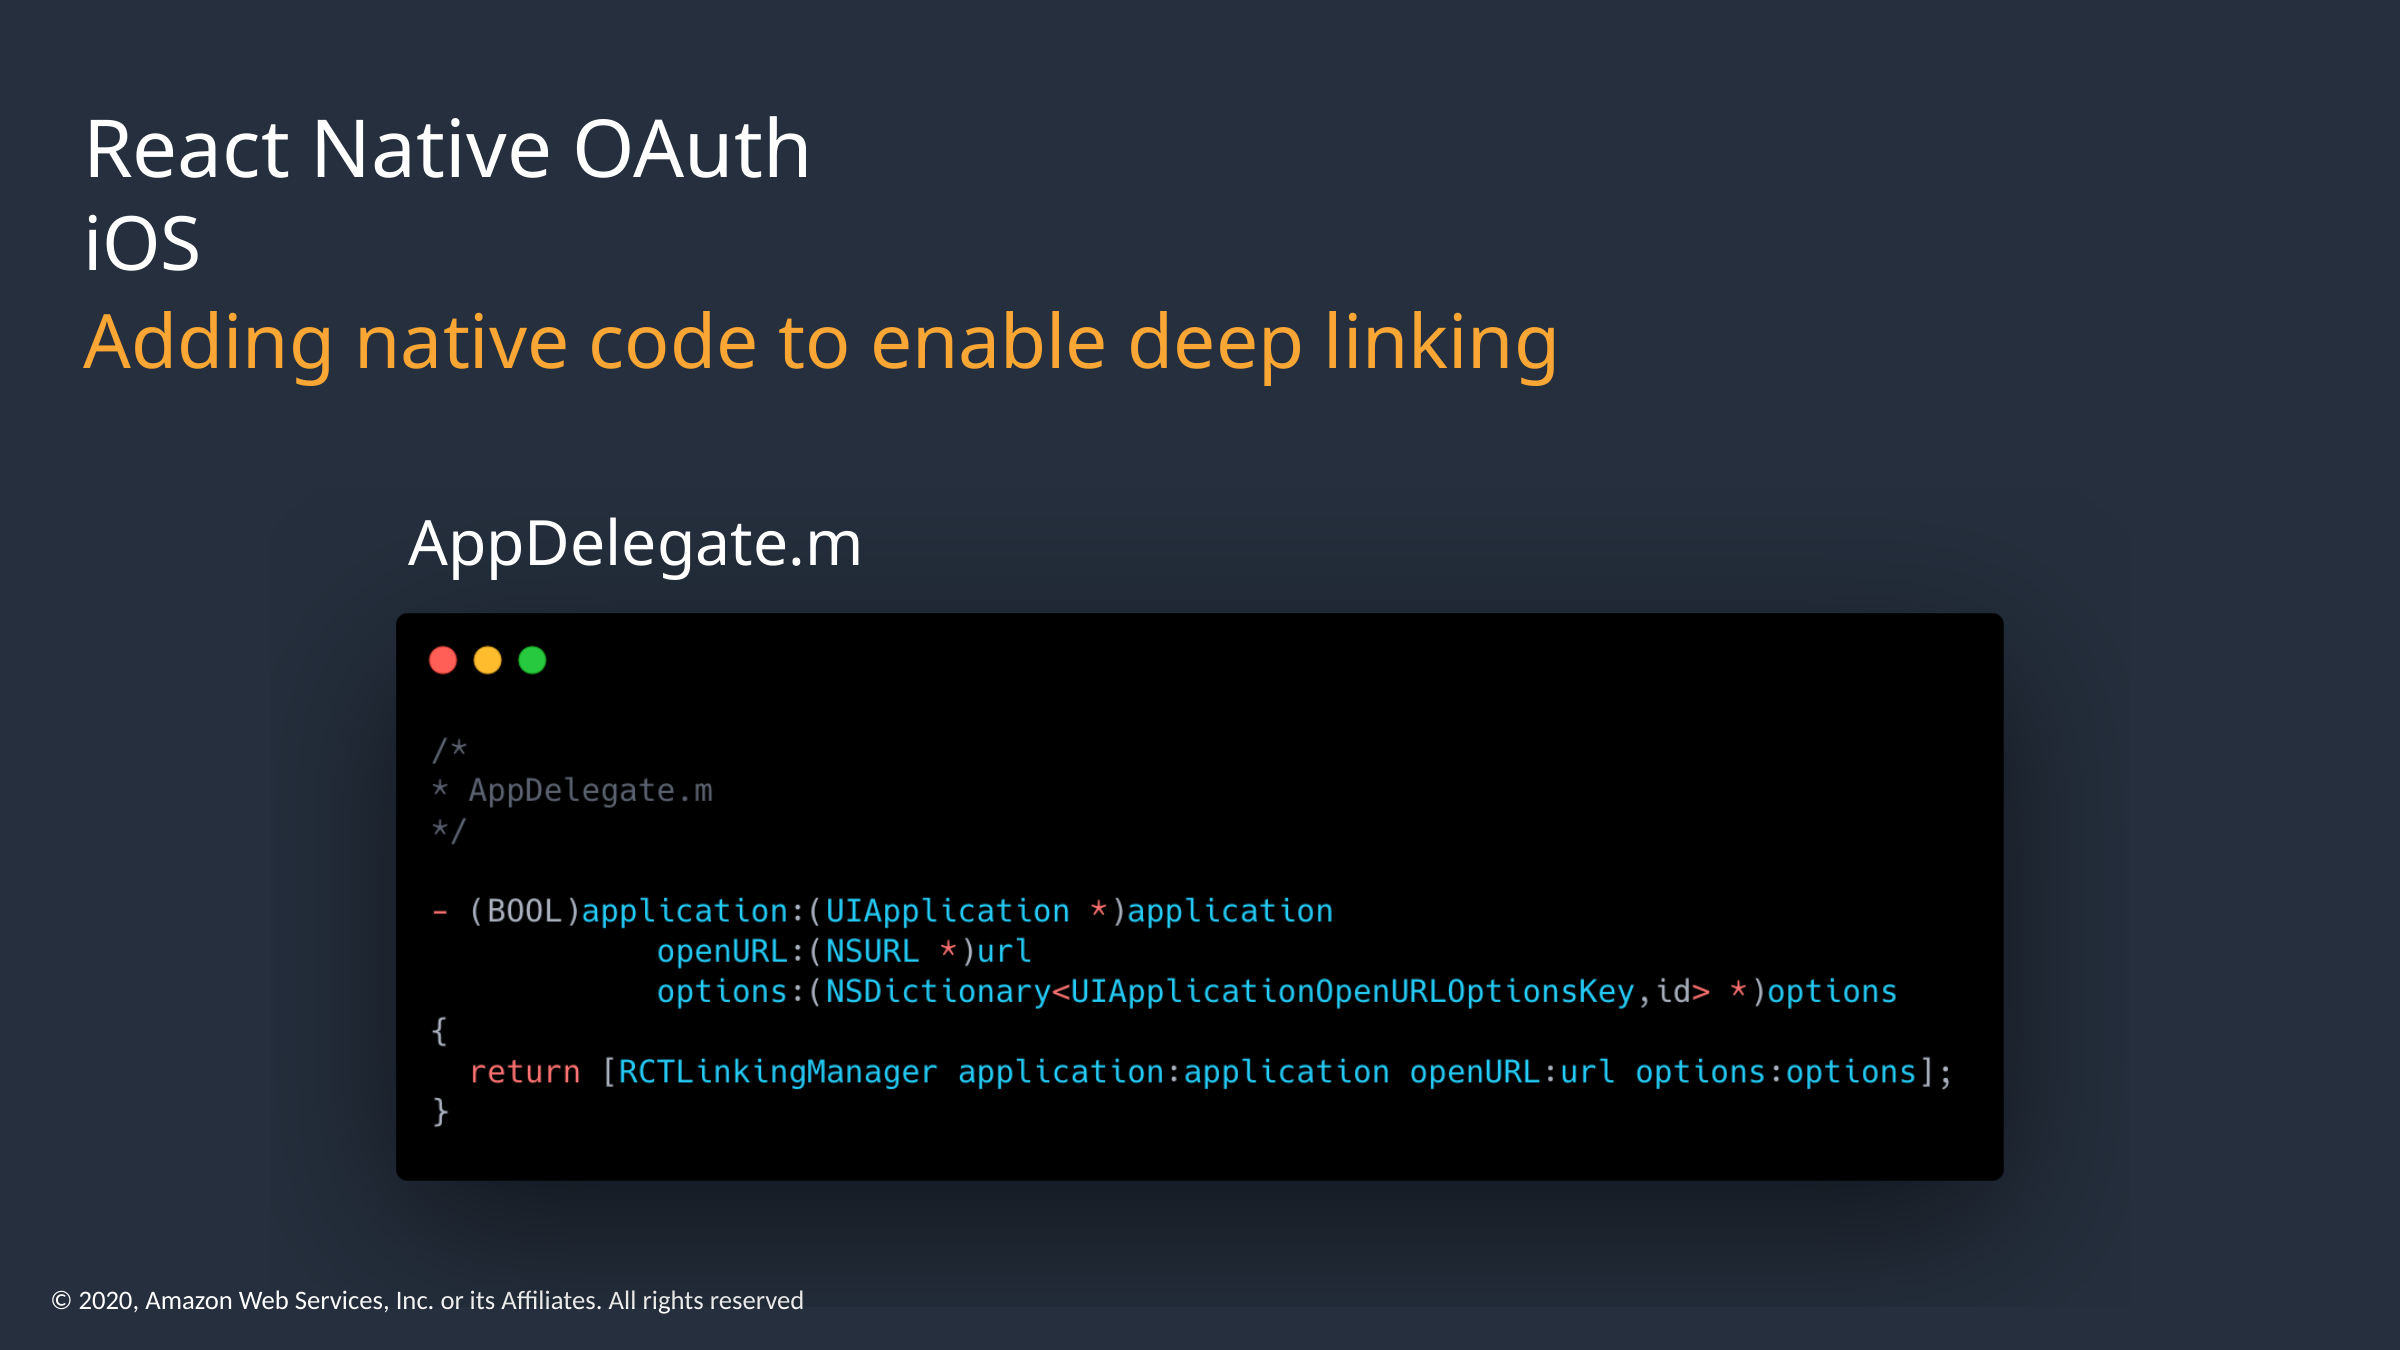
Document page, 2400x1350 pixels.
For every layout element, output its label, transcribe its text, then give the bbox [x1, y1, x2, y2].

text_box iOS [53, 181, 1282, 279]
title React Native OAuth [53, 56, 2347, 235]
text_box Adding native code to enable deep linking [53, 279, 1625, 409]
picture [270, 487, 2130, 1307]
